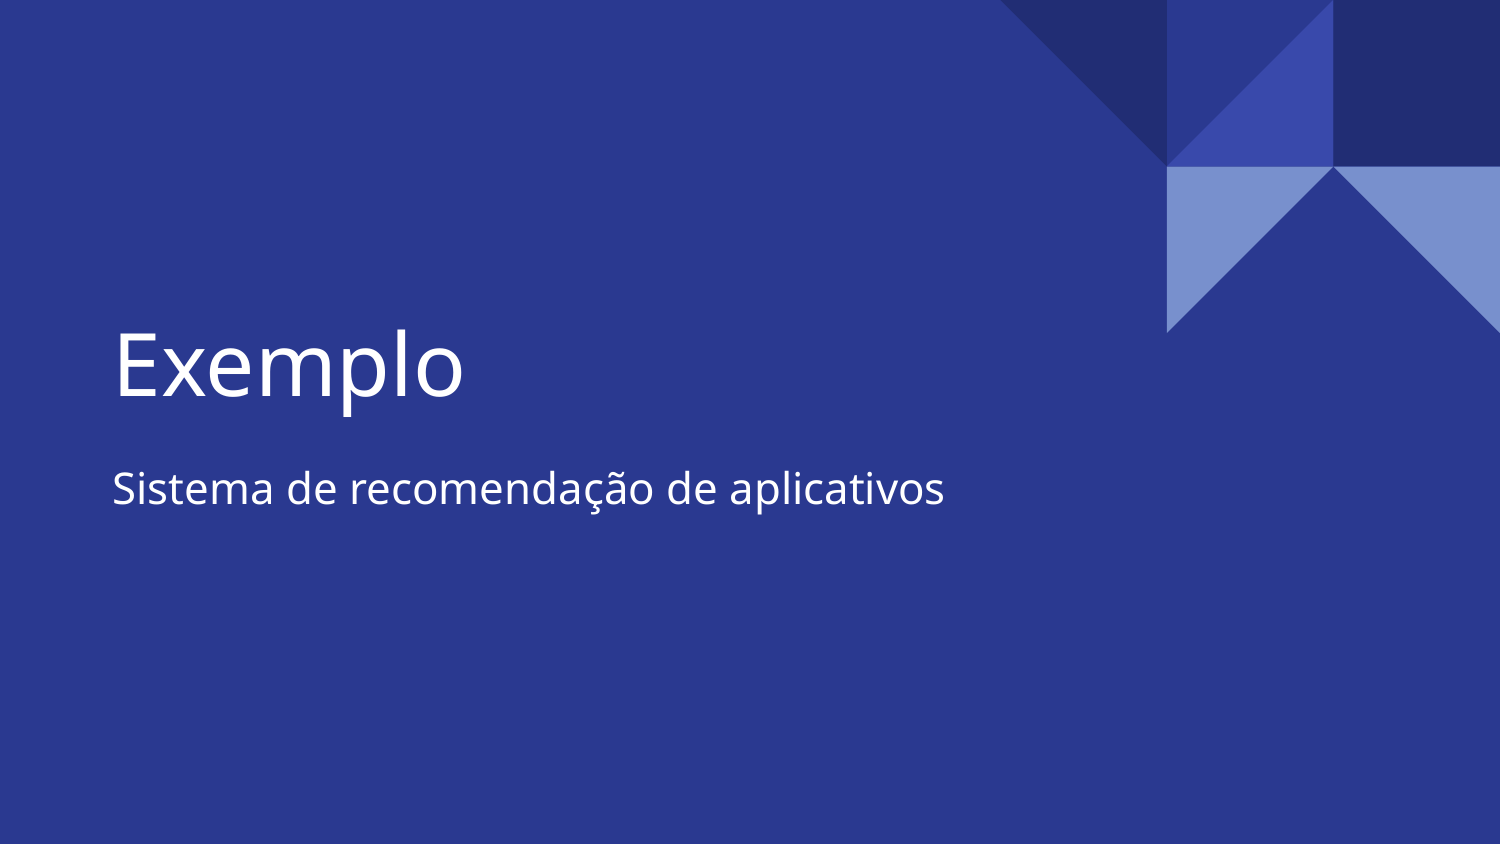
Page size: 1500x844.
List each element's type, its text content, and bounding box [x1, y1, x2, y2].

text_box Sistema de recomendação de aplicativos [98, 445, 1447, 517]
text_box Exemplo [98, 291, 1447, 429]
